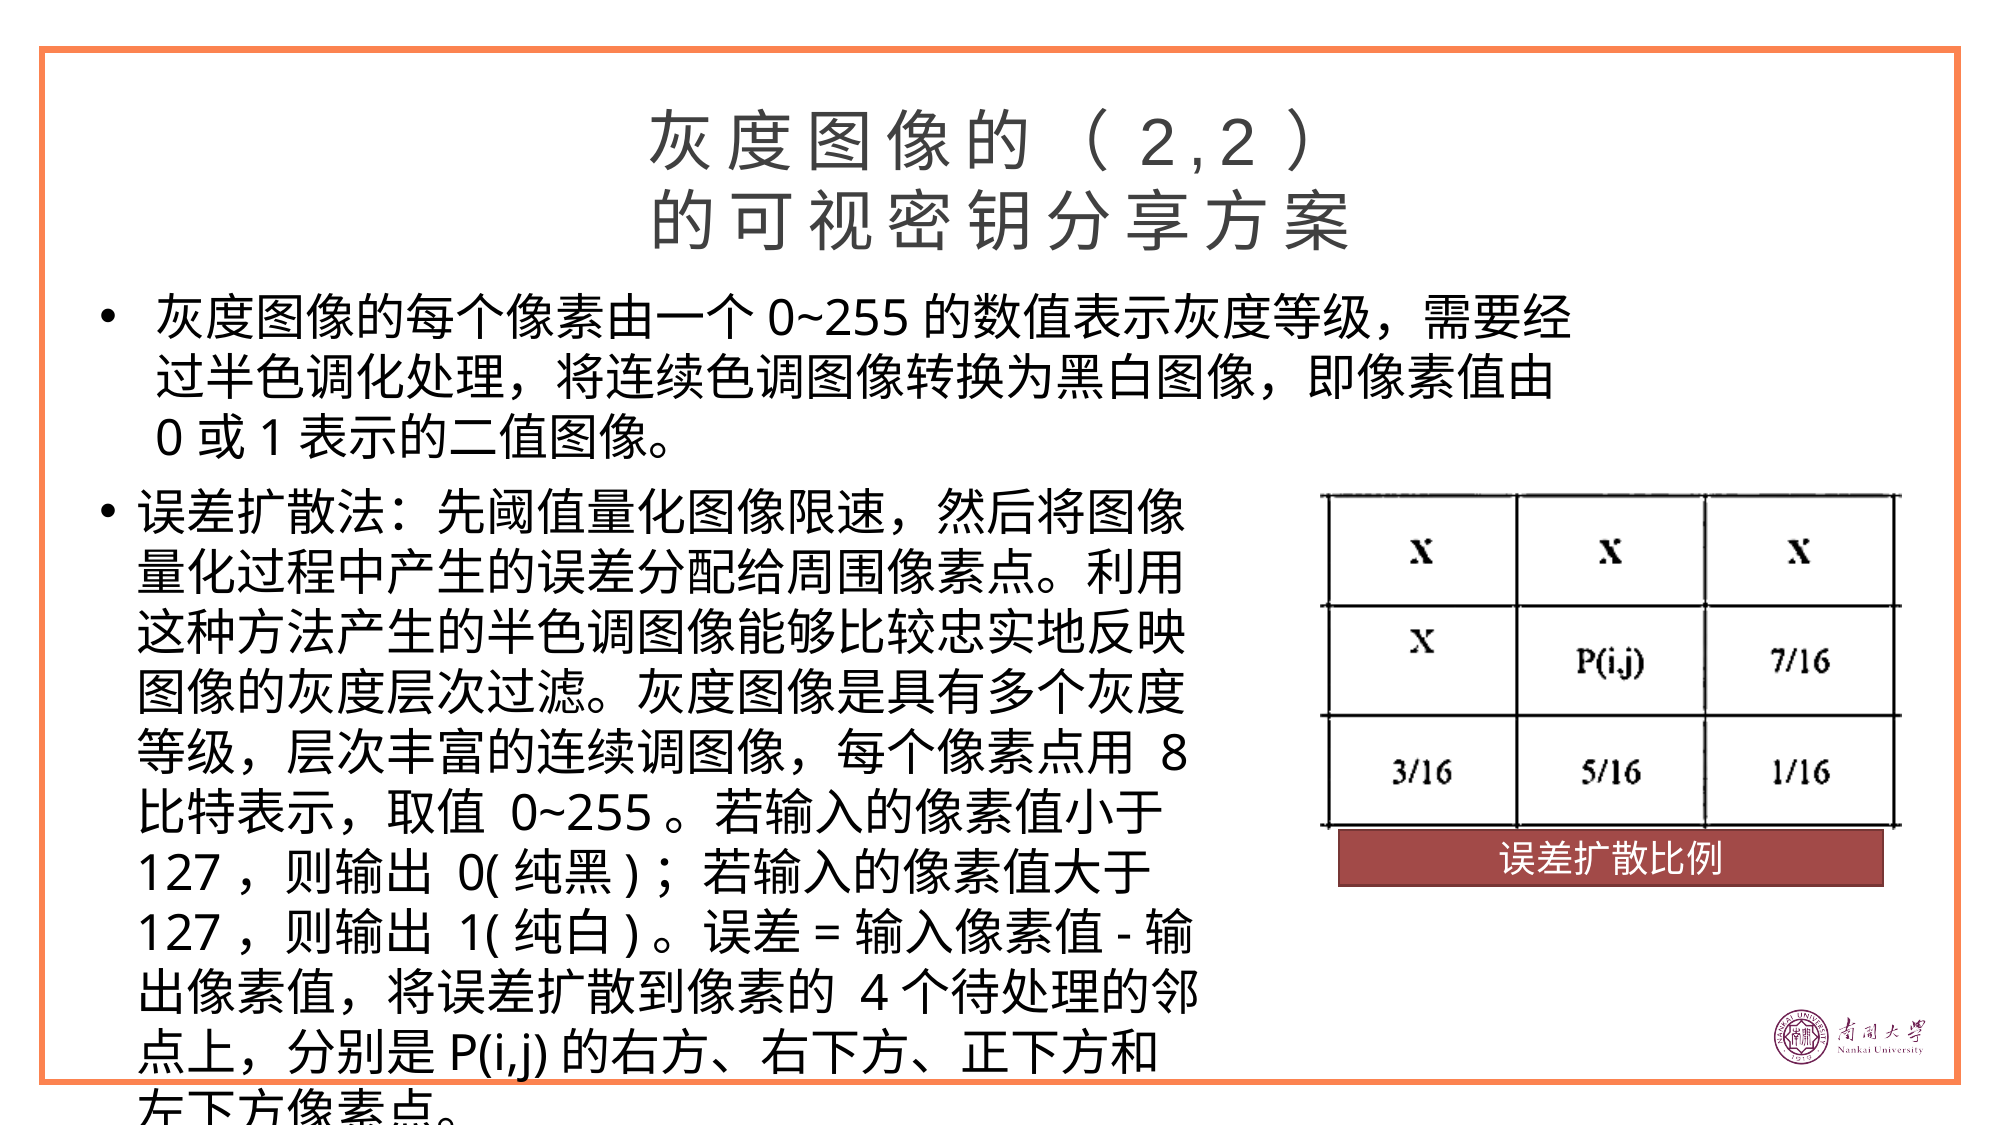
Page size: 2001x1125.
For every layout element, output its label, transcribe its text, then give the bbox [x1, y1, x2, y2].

picture [1320, 481, 1902, 830]
text_box 误差扩散法：先阈值量化图像限速，然后将图像量化过程中产生的误差分配给周围像素点。利用这种方法产生的半色调图像能够比较忠实地反映图像的灰度层次过滤。灰度图像是具有多个灰度等级，层次丰富的连续调图像，每个像素点用 8 比特表示，取值 0~255。若输入的像素值小于 127，则输出 0(纯黑)；若输入的像素值大于 127，则输出 1(纯白)。误差=输入像素值-输出像素值，将误差扩散到像素的 4个待处理的邻点上，分别是P(i,j)的右方、右下方、正下方和左下方像素点。 [84, 472, 1222, 1114]
text_box 灰度图像的每个像素由一个0~255的数值表示灰度等级，需要经过半色调化处理，将连续色调图像转换为黑白图像，即像素值由0或1表示的二值图像。 [84, 277, 1588, 402]
picture [1761, 970, 1937, 1104]
text_box 误差扩散比例 [1338, 830, 1884, 887]
text_box 灰度图像的（2,2） 的可视密钥分享方案 [609, 57, 1390, 277]
